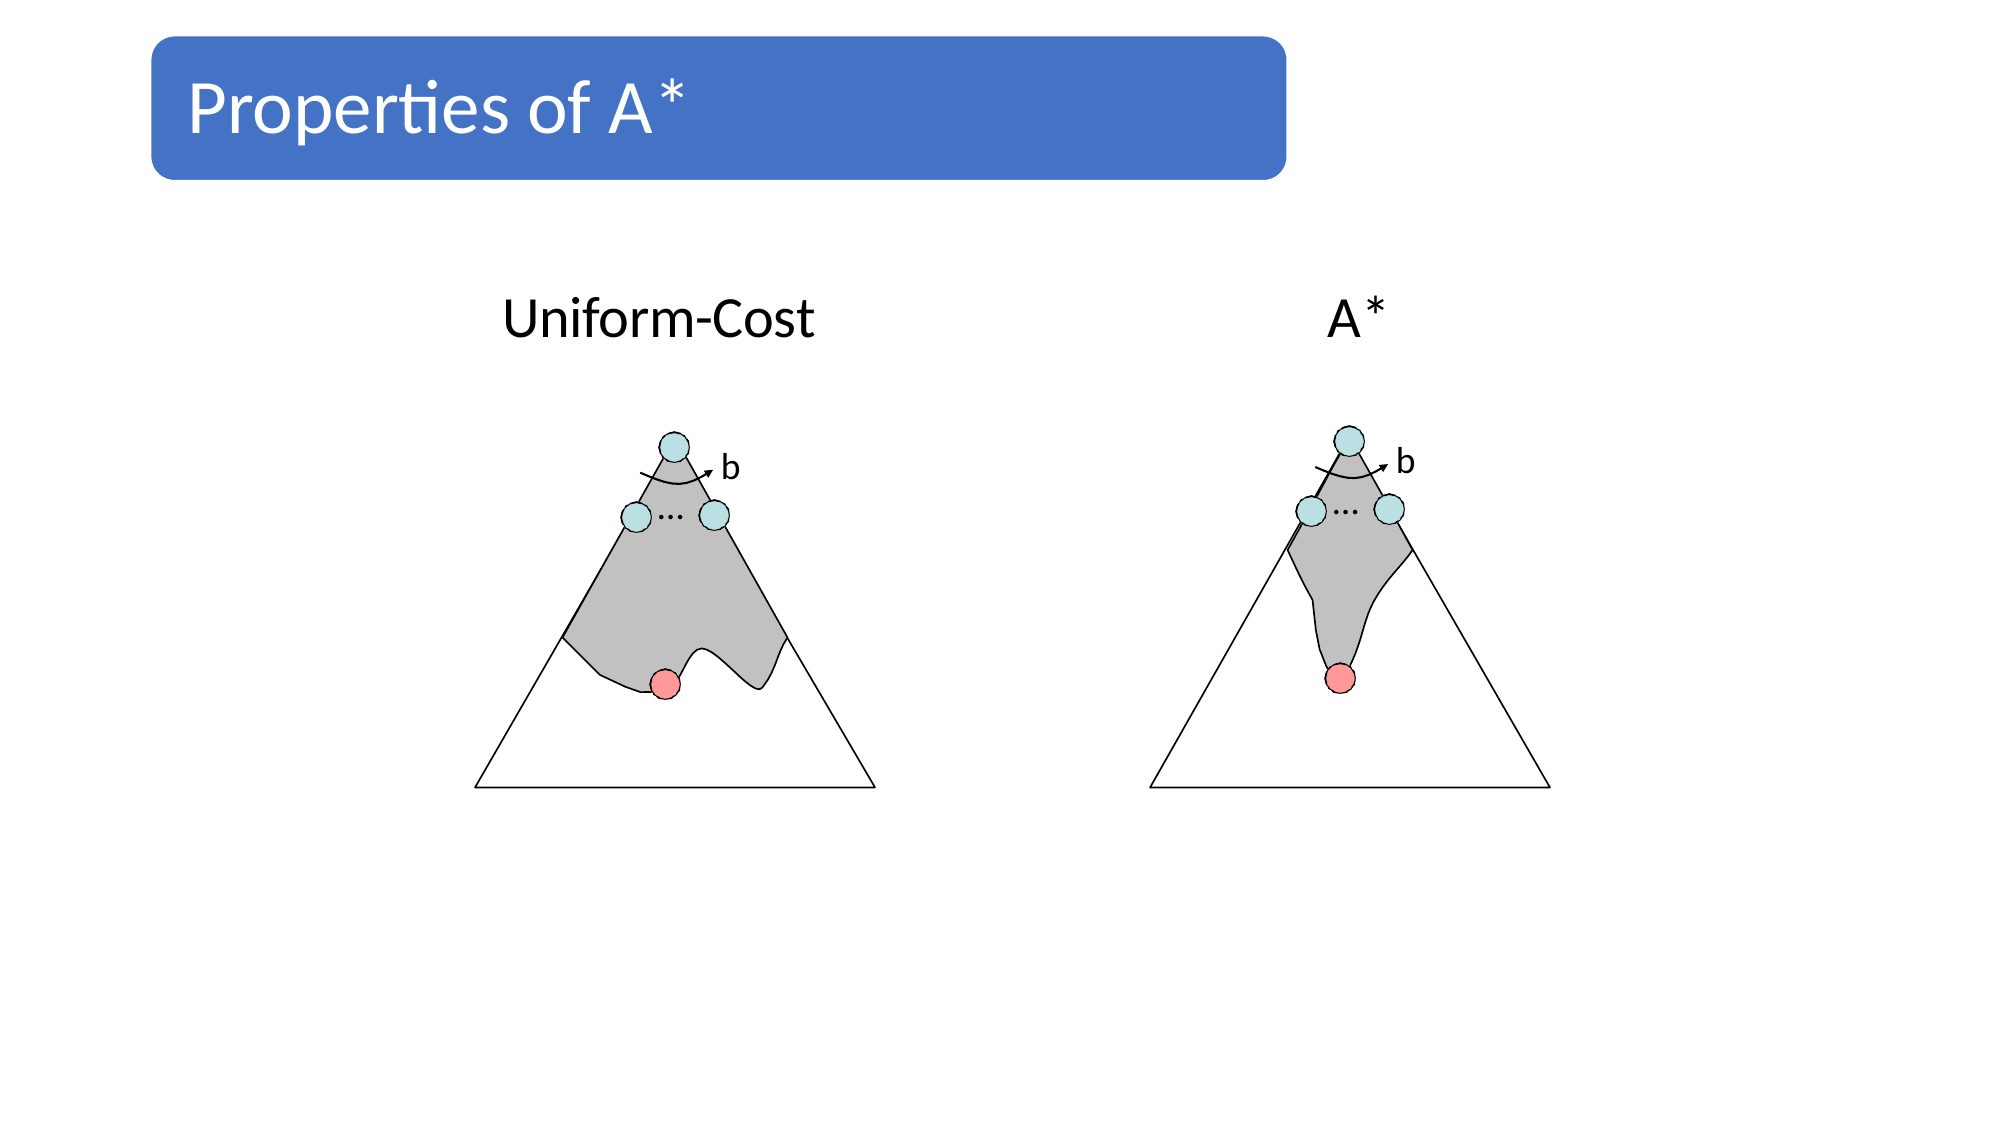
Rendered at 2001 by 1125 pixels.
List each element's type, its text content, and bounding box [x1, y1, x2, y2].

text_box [691, 469, 714, 485]
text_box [150, 34, 1288, 182]
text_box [649, 431, 691, 700]
text_box A* [1325, 276, 1393, 349]
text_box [474, 436, 876, 789]
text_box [1324, 425, 1366, 694]
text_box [1314, 464, 1324, 480]
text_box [639, 469, 649, 485]
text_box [1366, 464, 1389, 480]
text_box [1149, 436, 1551, 789]
text_box Uniform-Cost [500, 276, 822, 349]
